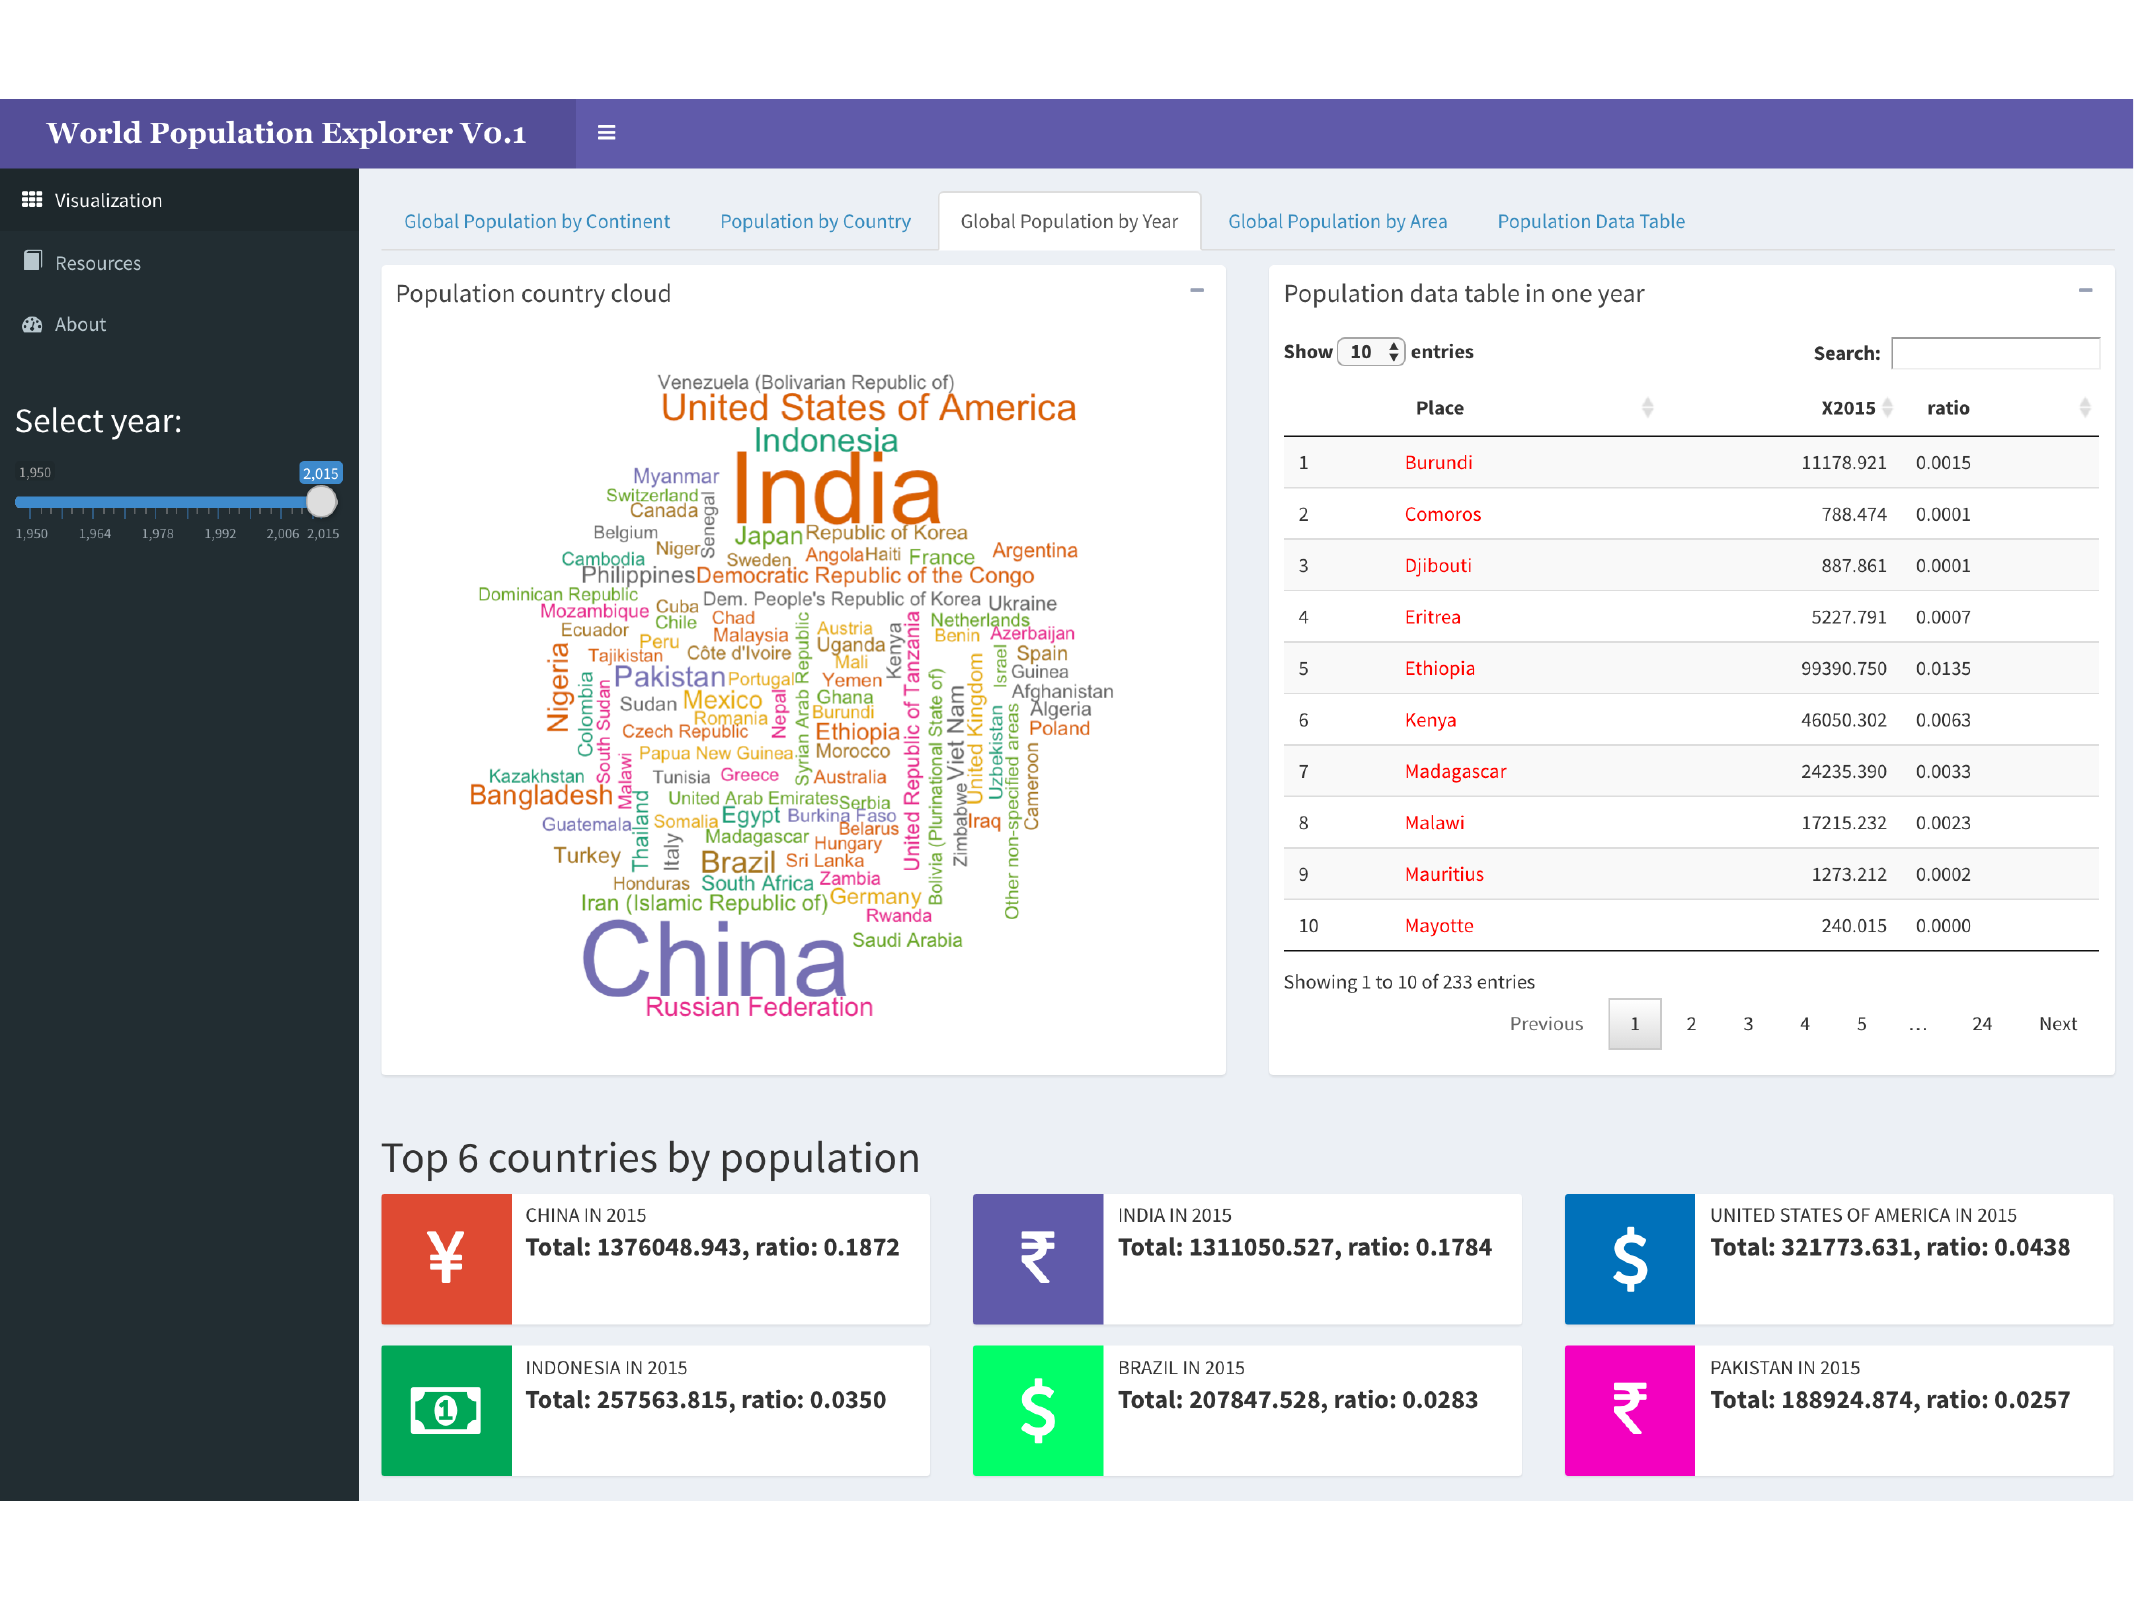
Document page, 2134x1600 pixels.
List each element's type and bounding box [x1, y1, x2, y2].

picture [0, 98, 2134, 1502]
